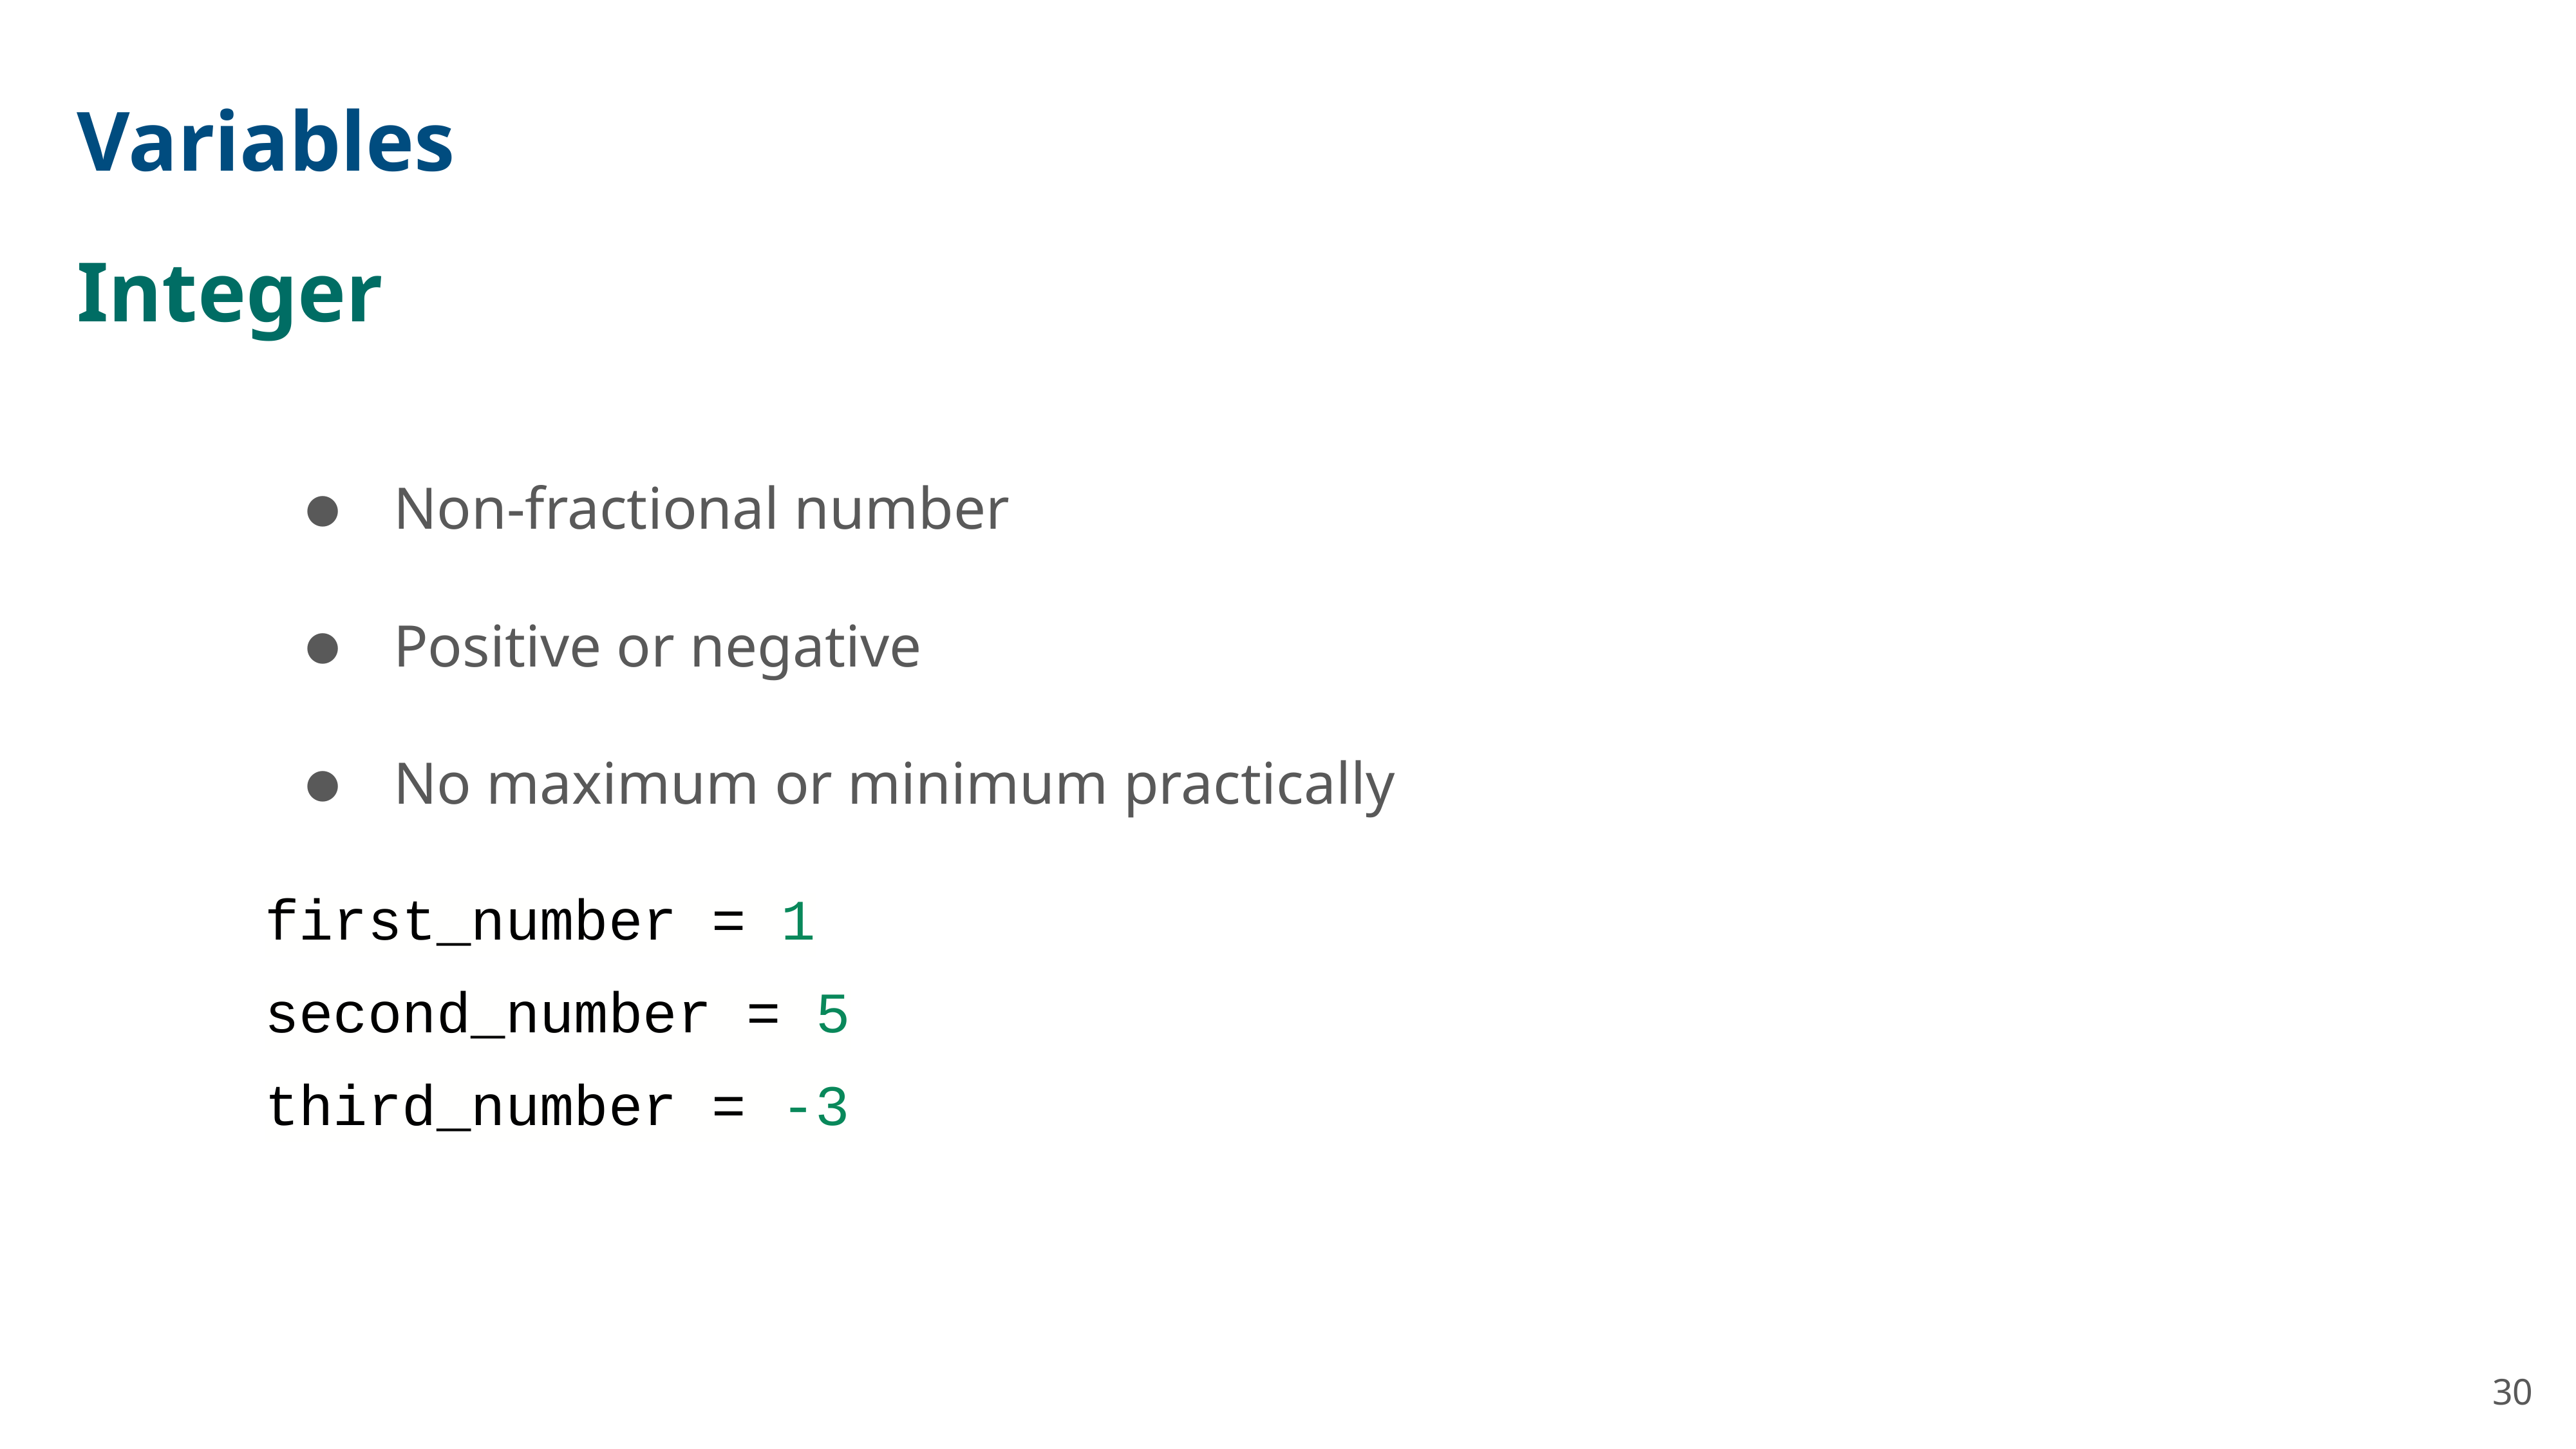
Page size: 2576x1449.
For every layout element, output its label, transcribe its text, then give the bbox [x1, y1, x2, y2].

slide_number 30 [2404, 1338, 2559, 1449]
text_box Integer [51, 214, 1039, 365]
list Non-fractional number Positive or negative No maximum or minimum practically first_number = 1 second_number = 5 third_number = -3 [239, 377, 2405, 1239]
text_box Variables [51, 63, 1039, 214]
